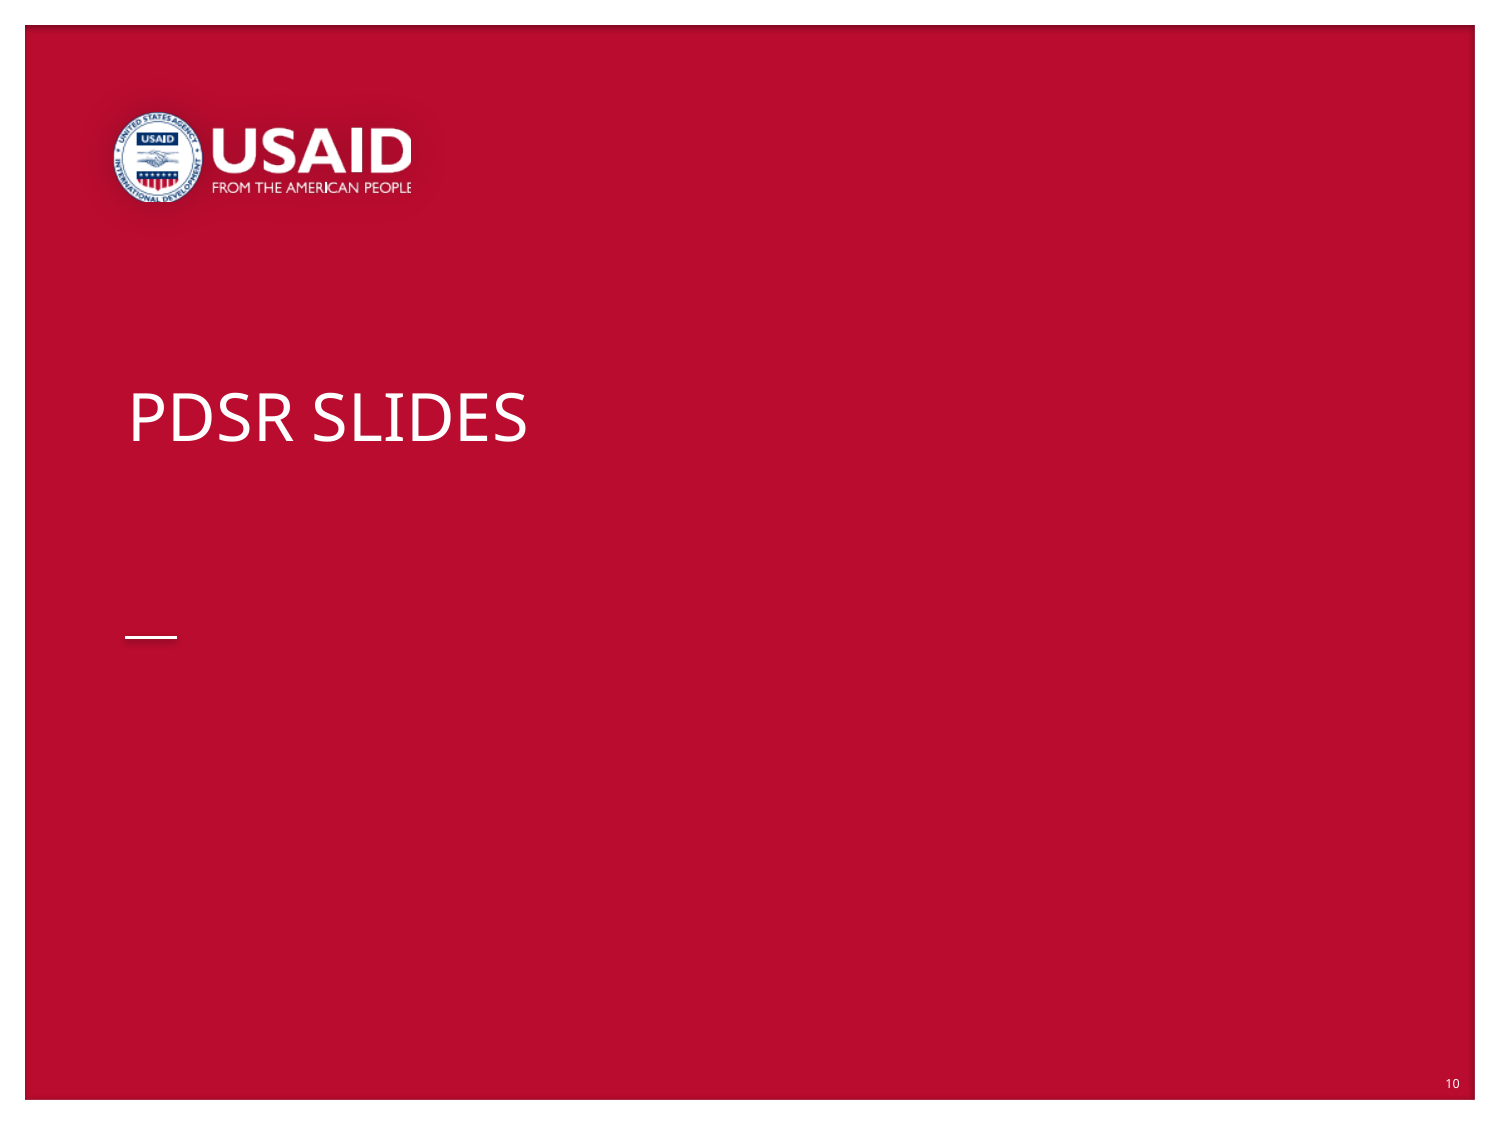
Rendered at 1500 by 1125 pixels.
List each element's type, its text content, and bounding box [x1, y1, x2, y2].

slide_number 10 [1125, 1069, 1475, 1100]
title PDSR SLIDES [112, 350, 1413, 463]
